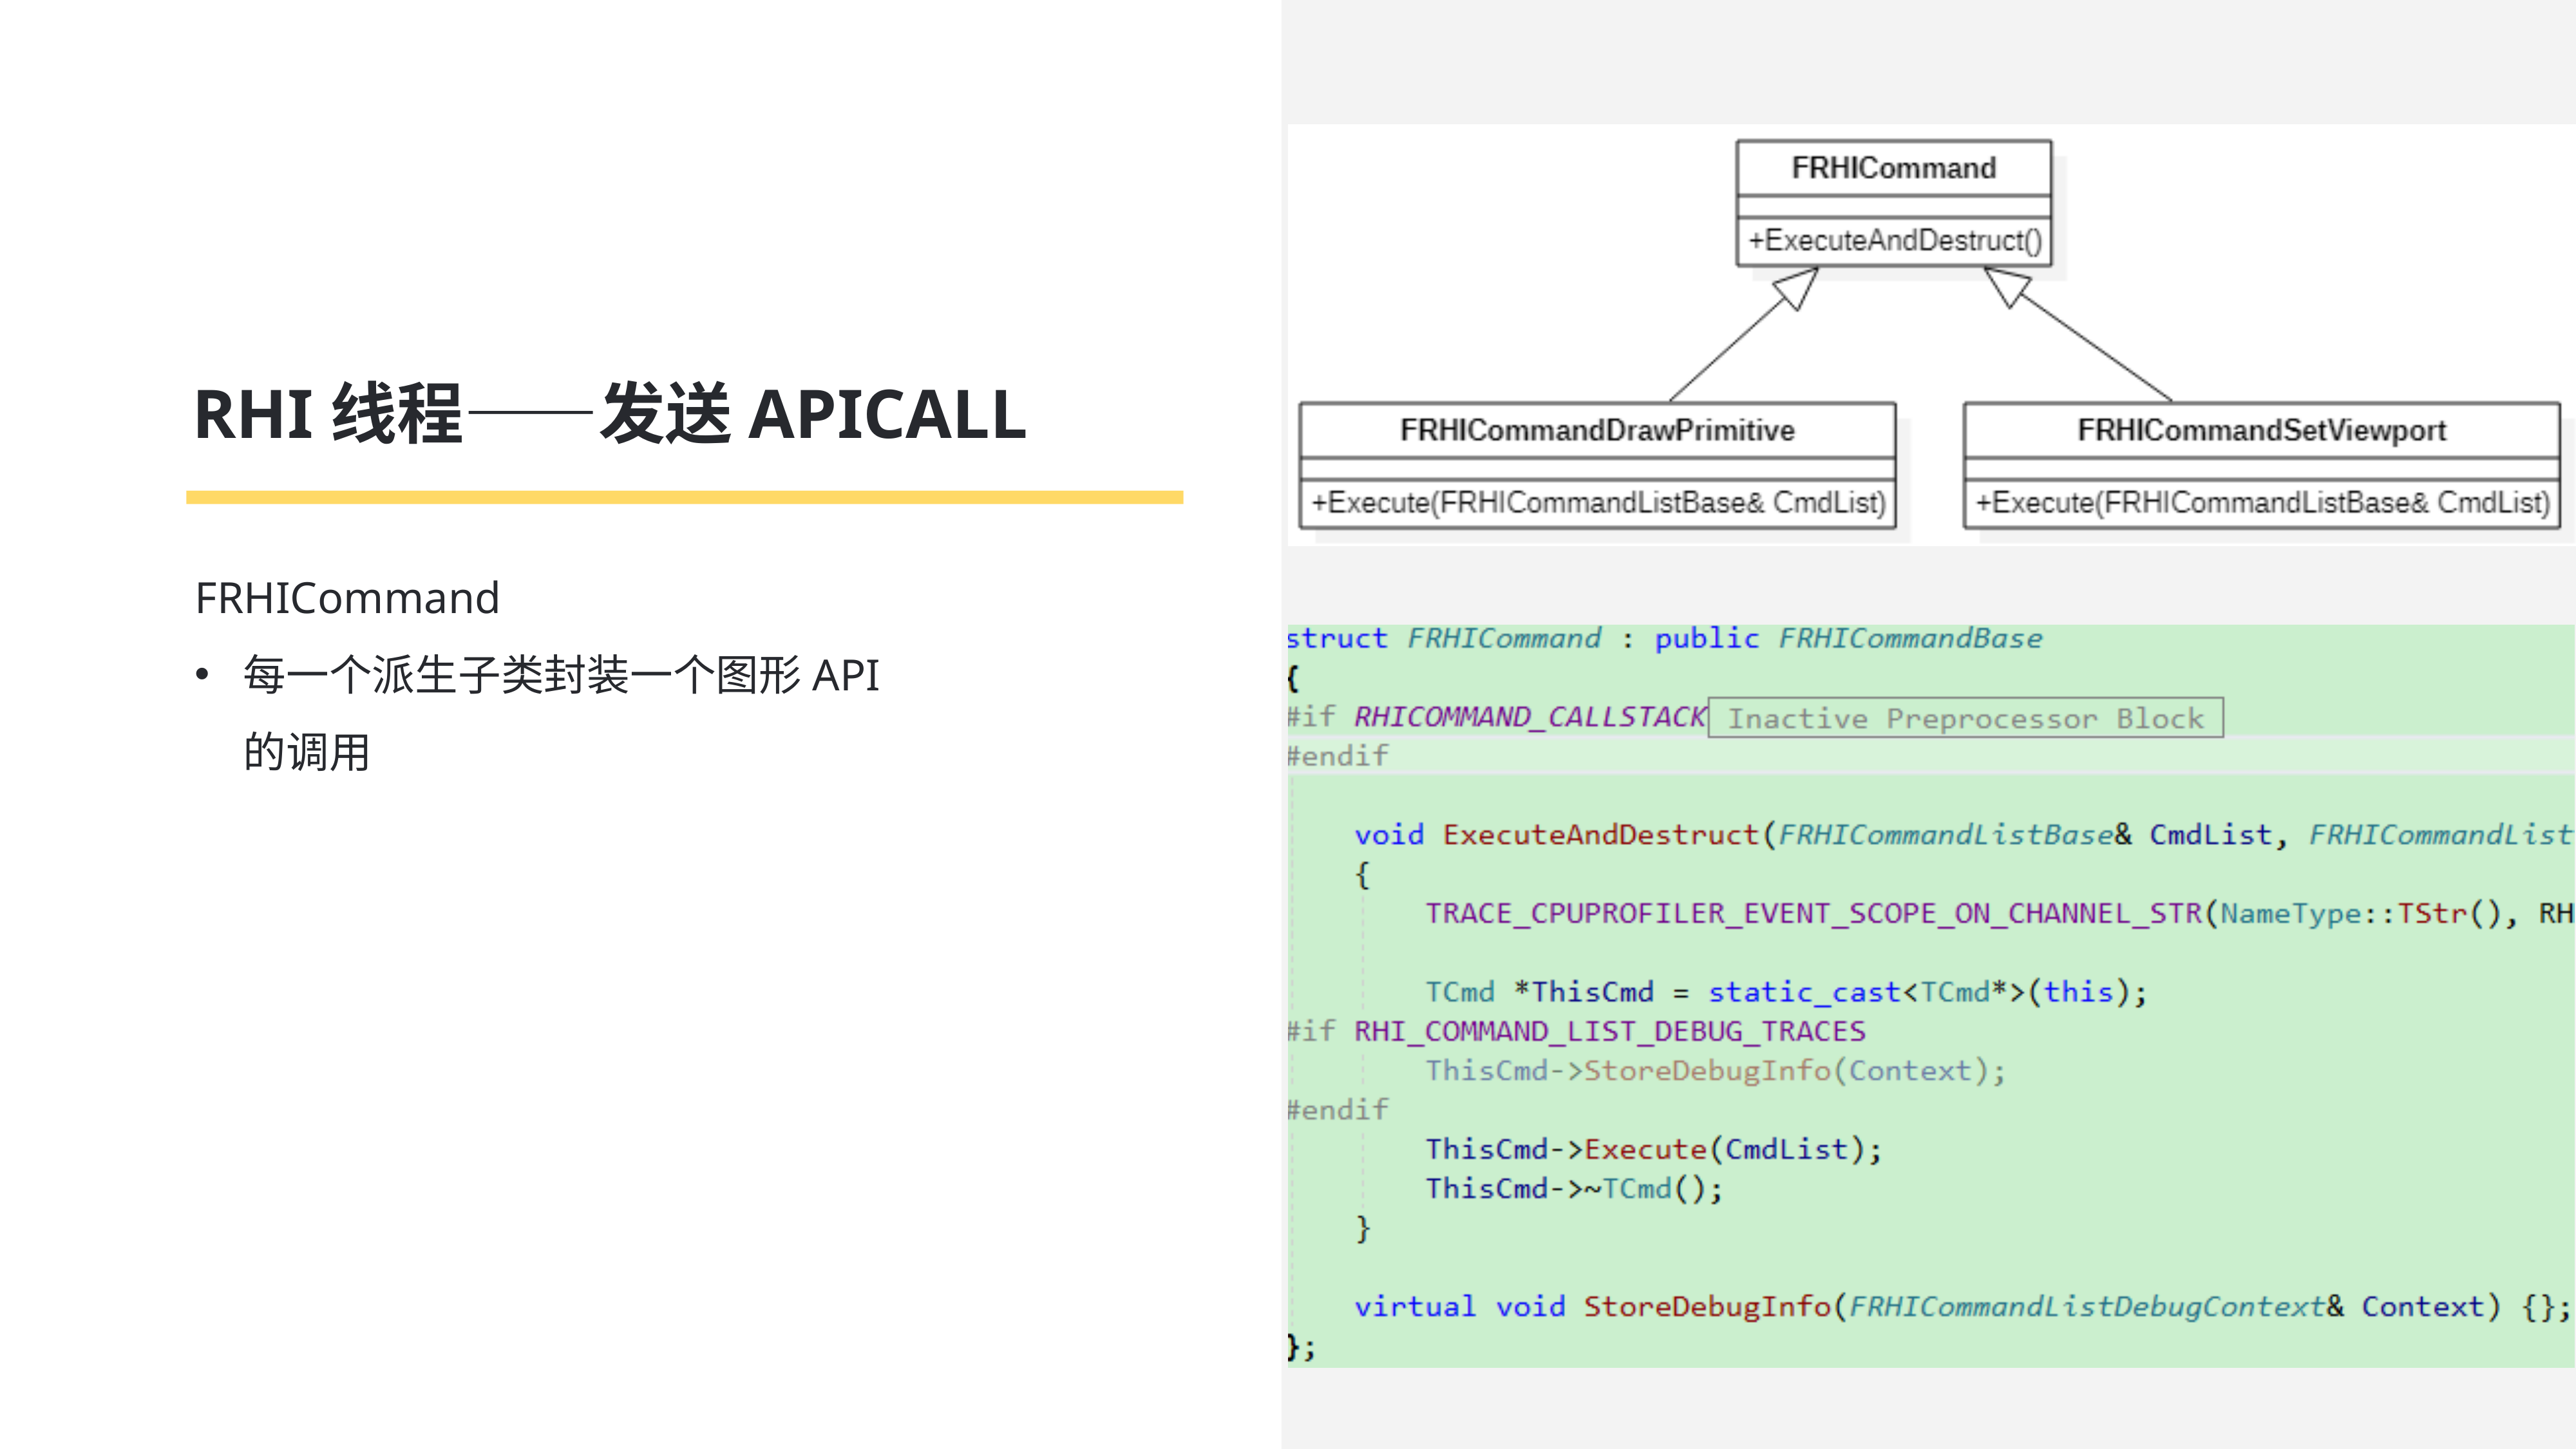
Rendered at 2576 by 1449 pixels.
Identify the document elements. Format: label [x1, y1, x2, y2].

picture [1287, 124, 2576, 547]
picture [1287, 625, 2575, 1368]
text_box [186, 365, 1184, 775]
text_box [1281, 0, 2576, 1449]
